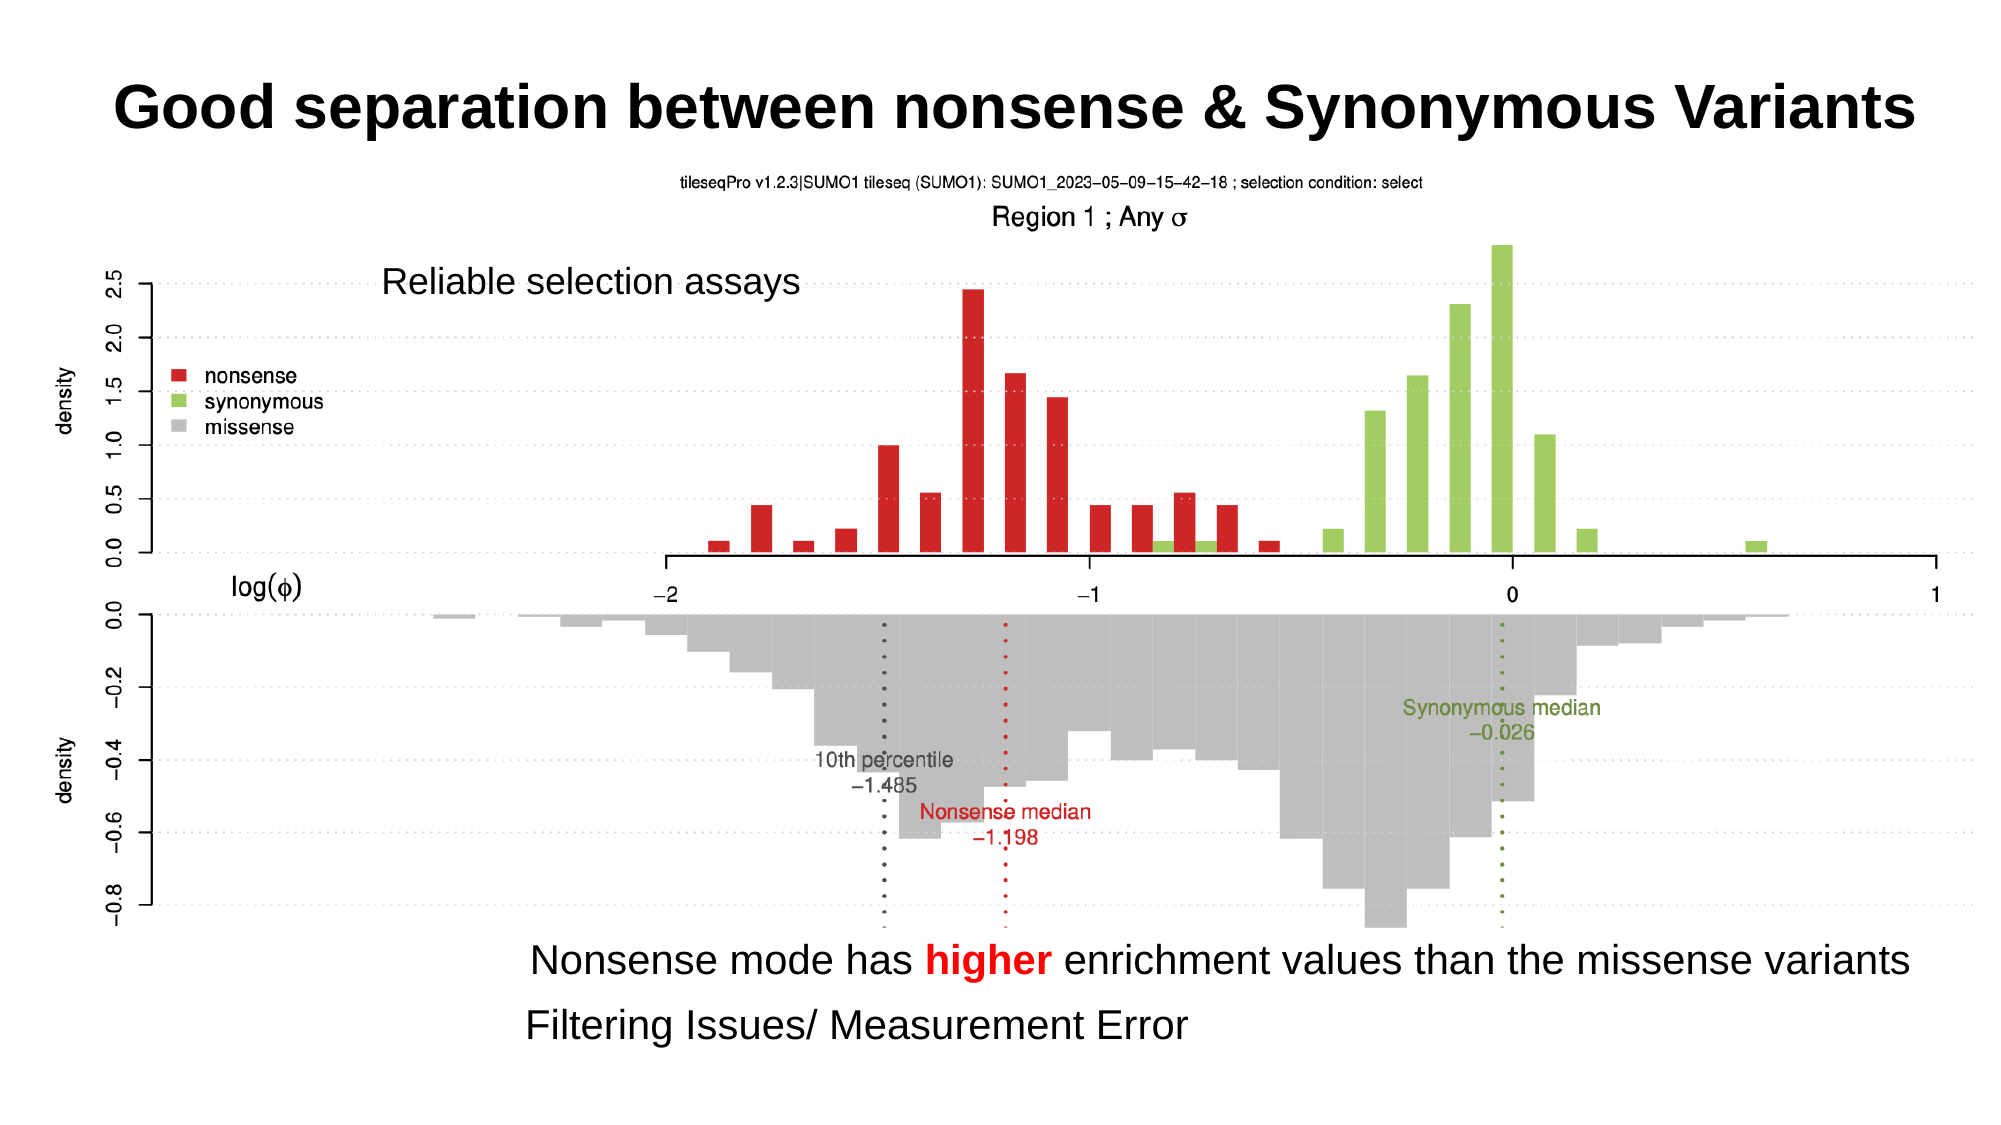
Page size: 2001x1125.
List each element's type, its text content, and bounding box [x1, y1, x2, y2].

title Good separation between nonsense & Synonymous Variants [0, 0, 2000, 218]
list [22, 167, 1978, 958]
text_box Nonsense mode has higher enrichment values than the missense variants [514, 958, 1927, 990]
text_box Filtering Issues/ Measurement Error [510, 990, 1290, 1056]
